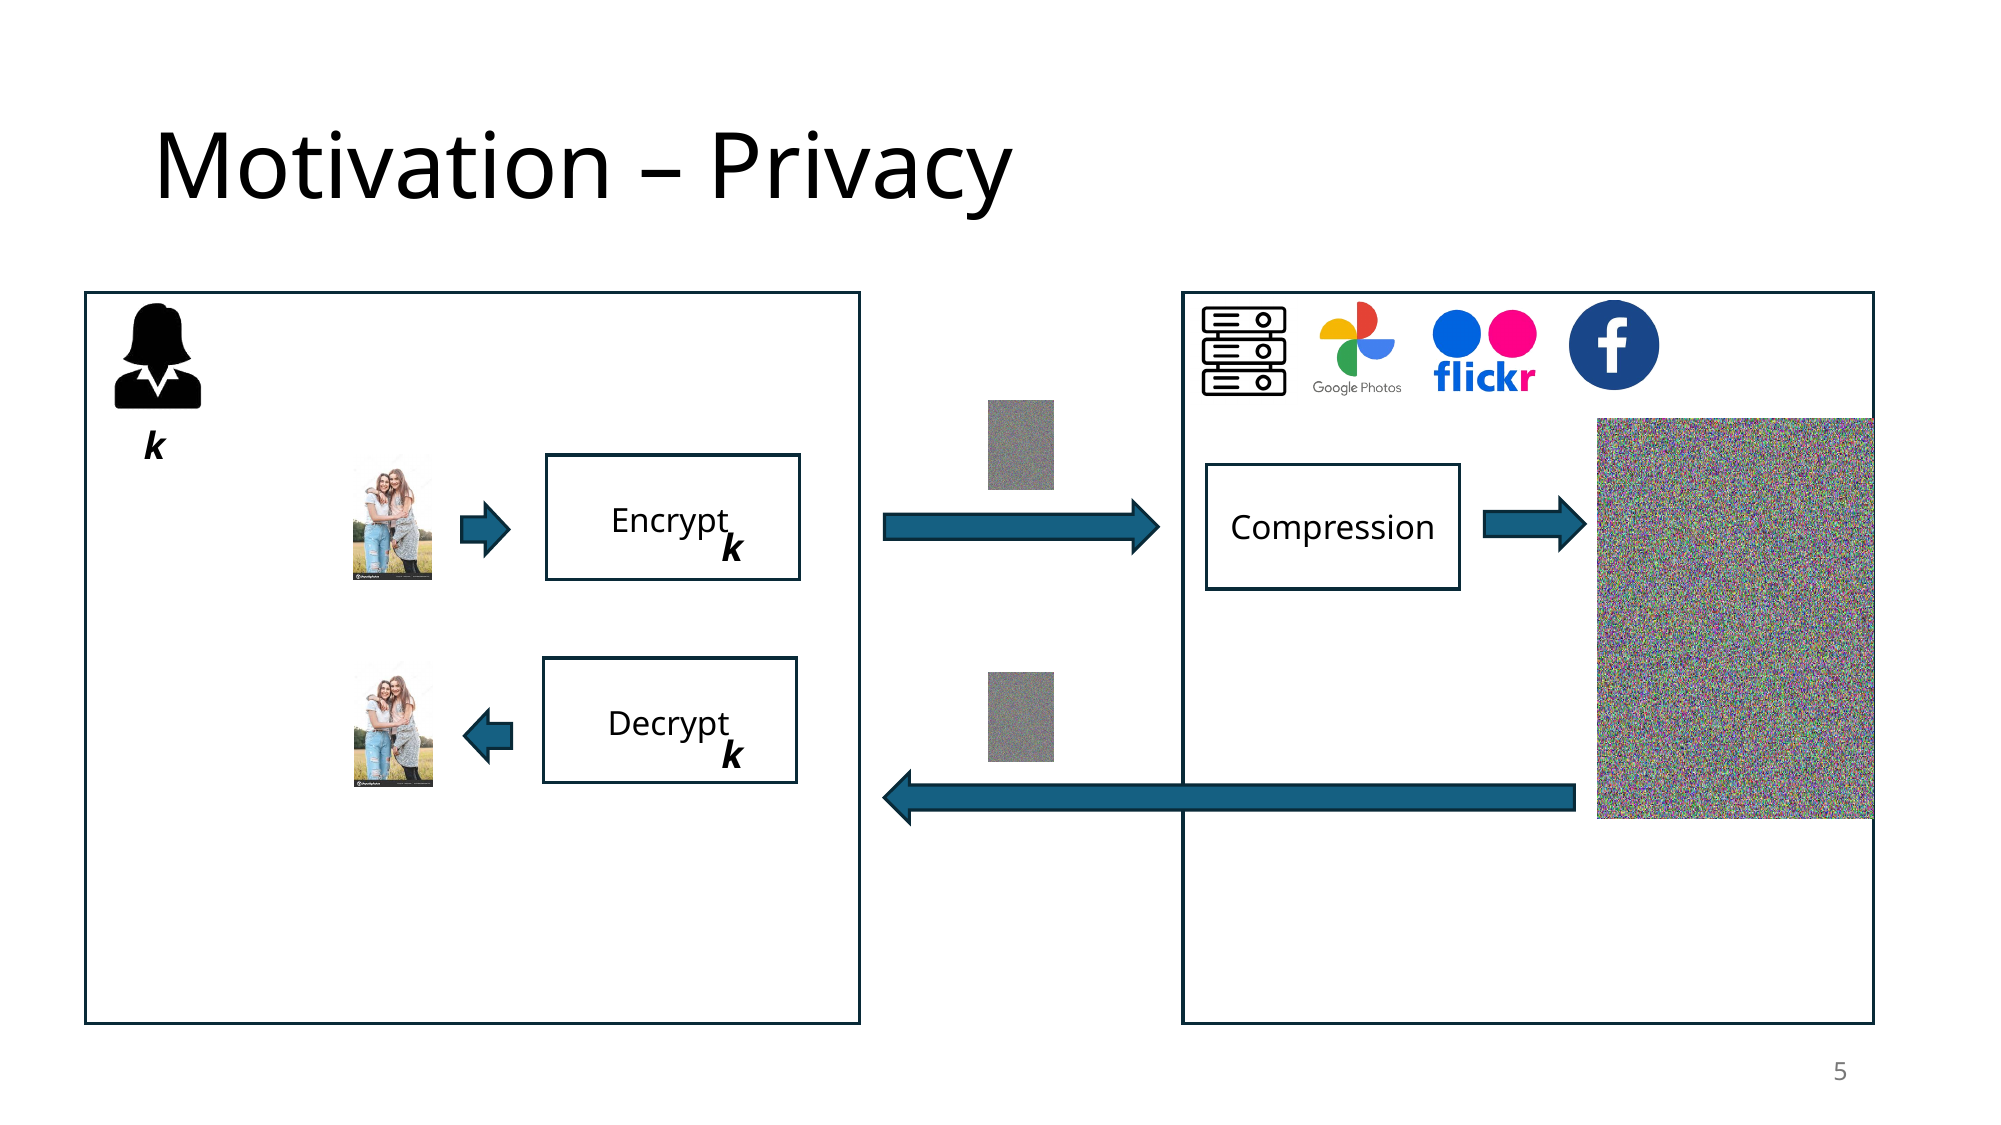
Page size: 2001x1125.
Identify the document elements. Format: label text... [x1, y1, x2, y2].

picture [1596, 417, 1874, 820]
text_box [882, 497, 1161, 556]
title Motivation – Privacy [137, 59, 1863, 278]
picture [1190, 296, 1299, 405]
picture [988, 400, 1054, 491]
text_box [1299, 299, 1695, 402]
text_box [545, 454, 801, 581]
text_box [1181, 291, 1875, 1025]
slide_number 5 [1412, 1042, 1863, 1103]
text_box [1482, 495, 1588, 553]
picture [988, 671, 1054, 762]
text_box [882, 768, 1576, 827]
picture [90, 292, 225, 419]
text_box [84, 291, 861, 1025]
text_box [542, 657, 798, 784]
picture [353, 454, 433, 581]
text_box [1205, 463, 1461, 590]
picture [354, 661, 434, 787]
